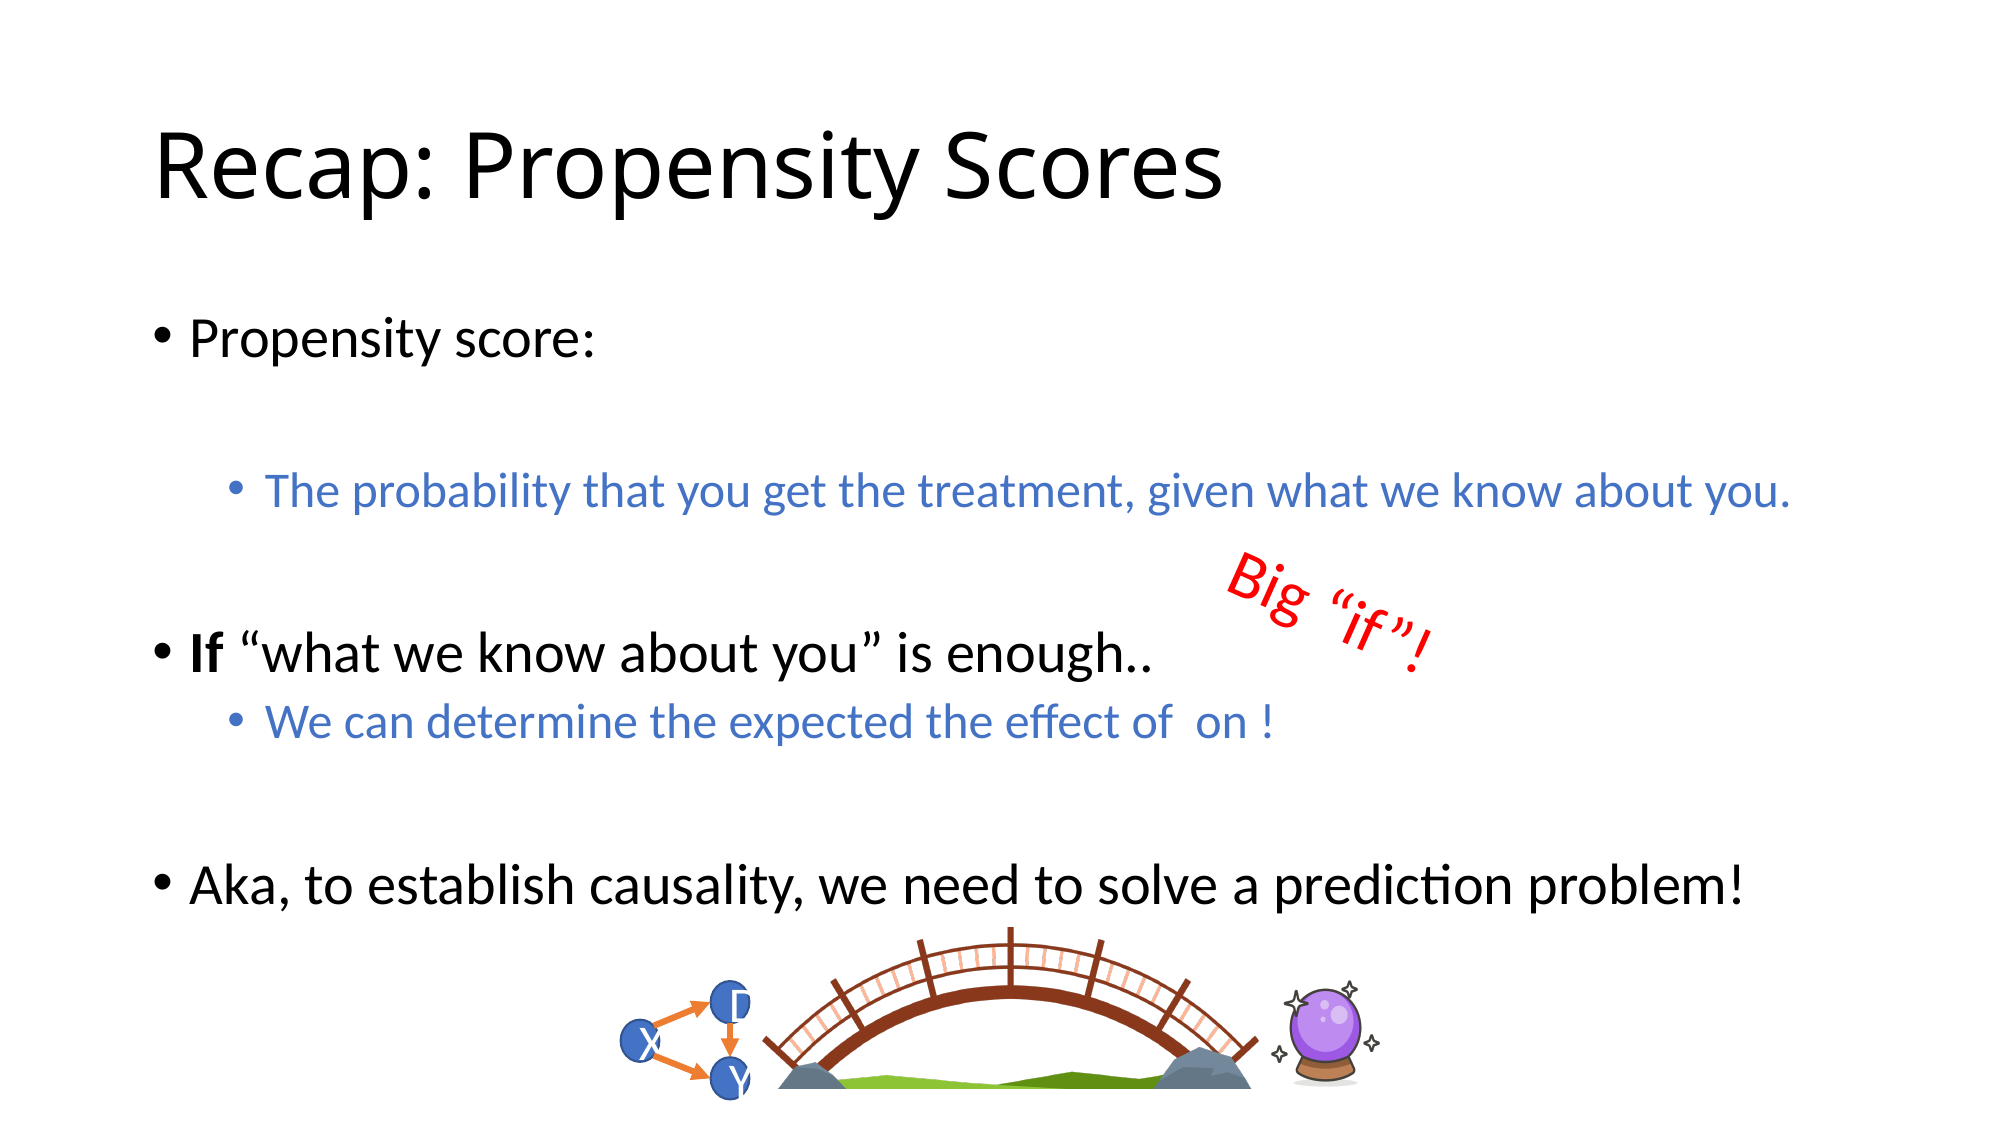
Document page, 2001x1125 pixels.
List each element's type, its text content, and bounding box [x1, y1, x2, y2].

title Recap: Propensity Scores [137, 59, 1863, 278]
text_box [620, 927, 1380, 1100]
text_box Big “if”! [1201, 515, 1534, 733]
